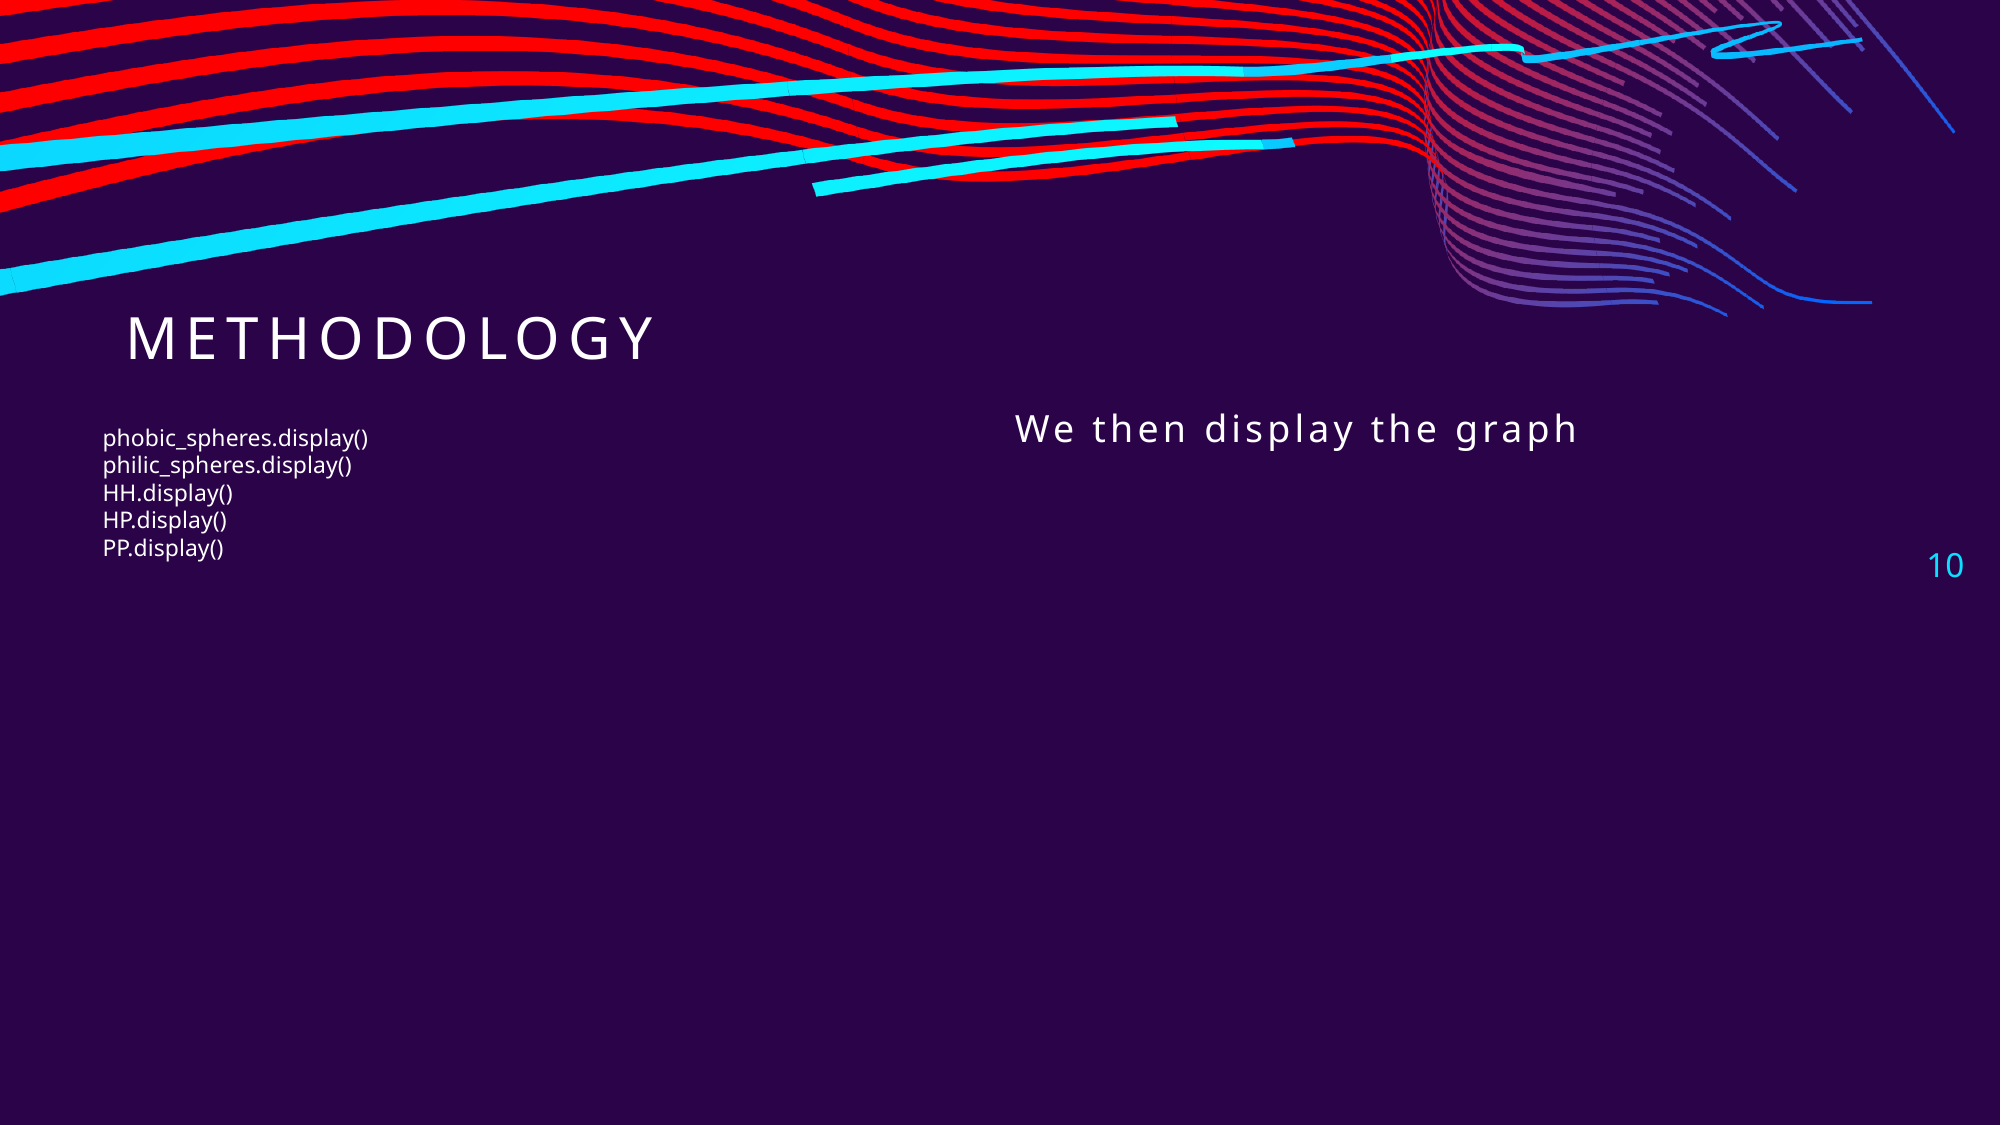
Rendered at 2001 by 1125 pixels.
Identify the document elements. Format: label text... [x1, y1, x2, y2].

title METHODOLOGY [110, 302, 860, 398]
slide_number 10 [1889, 519, 1980, 615]
picture [0, 0, 2000, 1125]
text_box phobic_spheres.display() philic_spheres.display() HH.display() HP.display() PP.display() [87, 415, 946, 568]
list We then display the graph [999, 397, 1768, 844]
